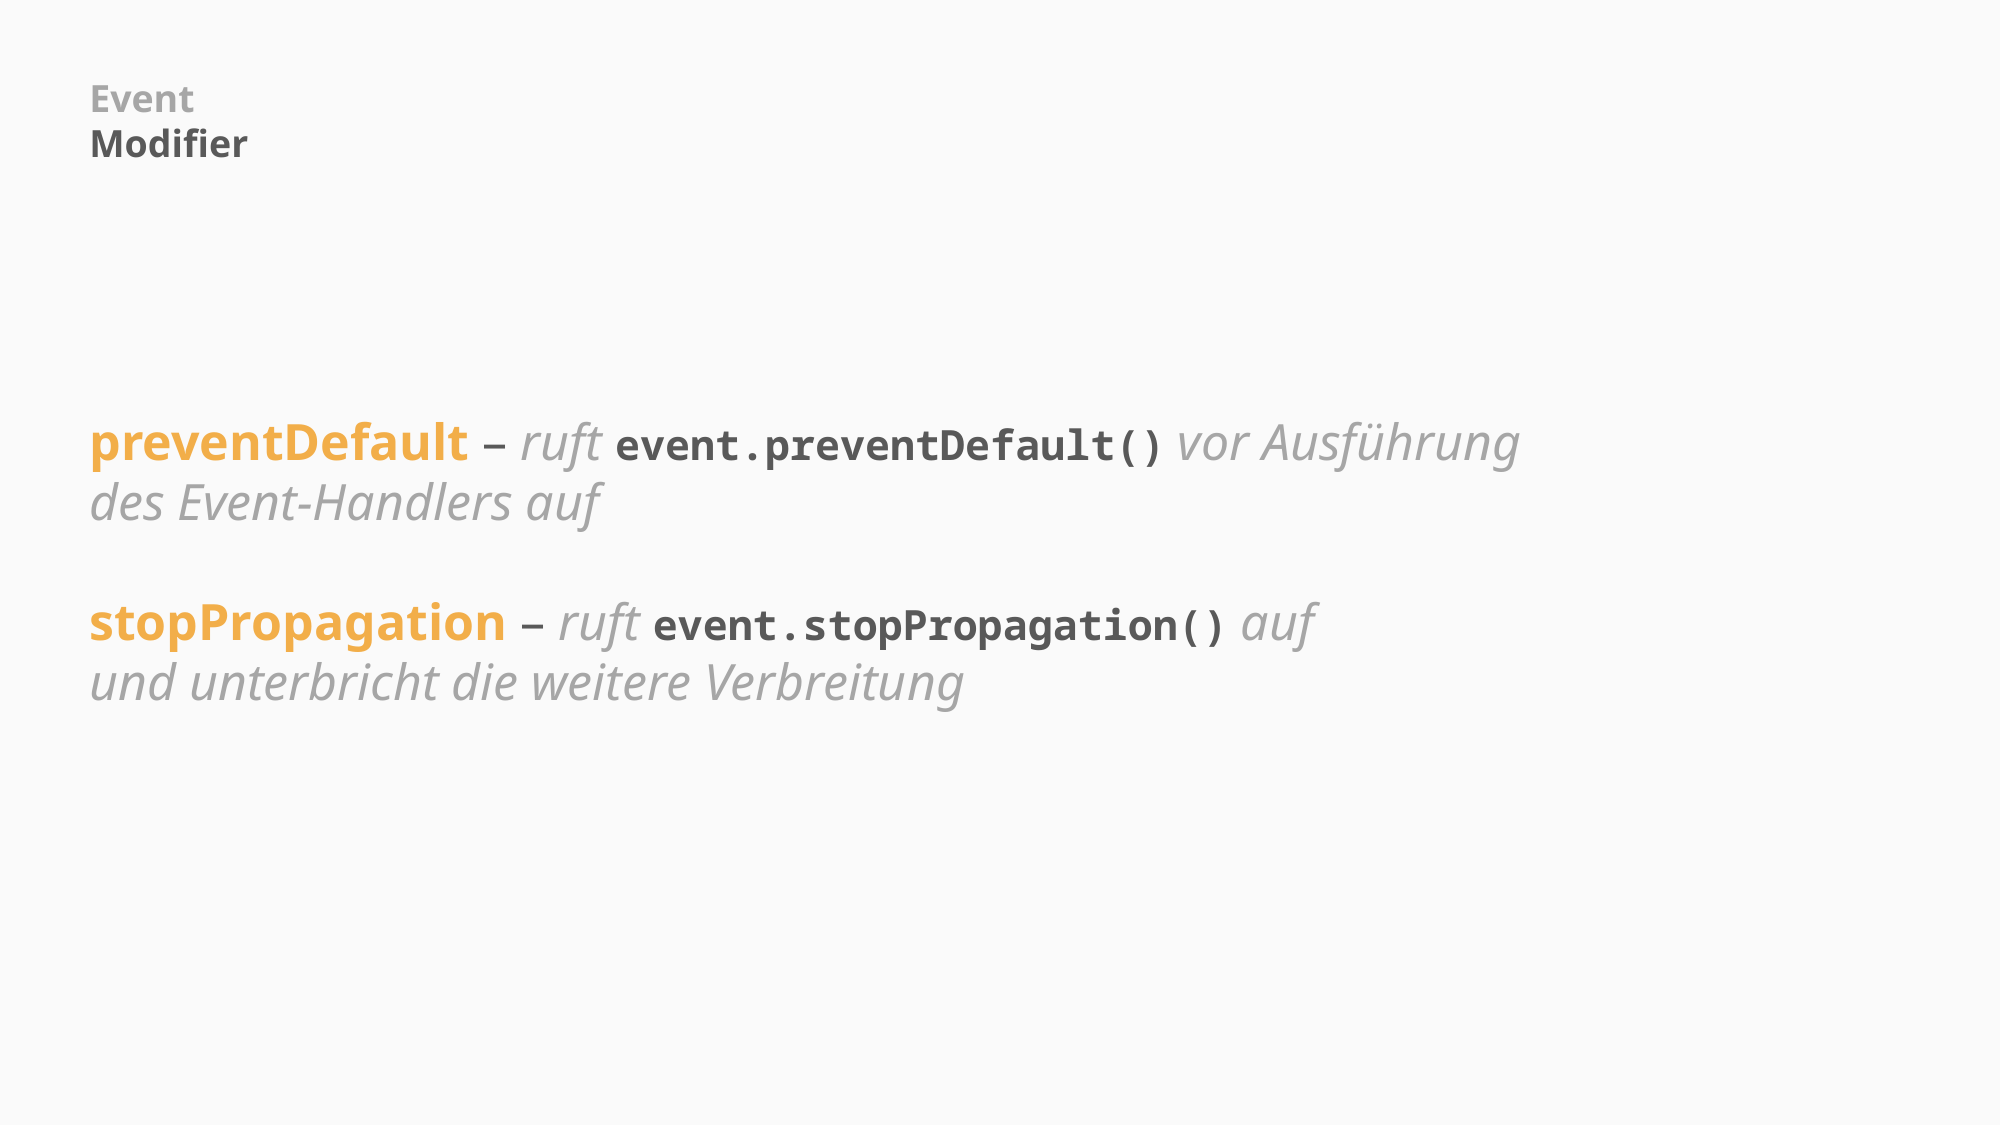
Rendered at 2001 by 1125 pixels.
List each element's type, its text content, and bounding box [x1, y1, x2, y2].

text_box preventDefault – ruft event.preventDefault() vor Ausführung des Event-Handlers auf stopPropagation – ruft event.stopPropagation() auf und unterbricht die weitere Verbreitung [74, 403, 1910, 719]
text_box Event Modifier [74, 67, 736, 173]
